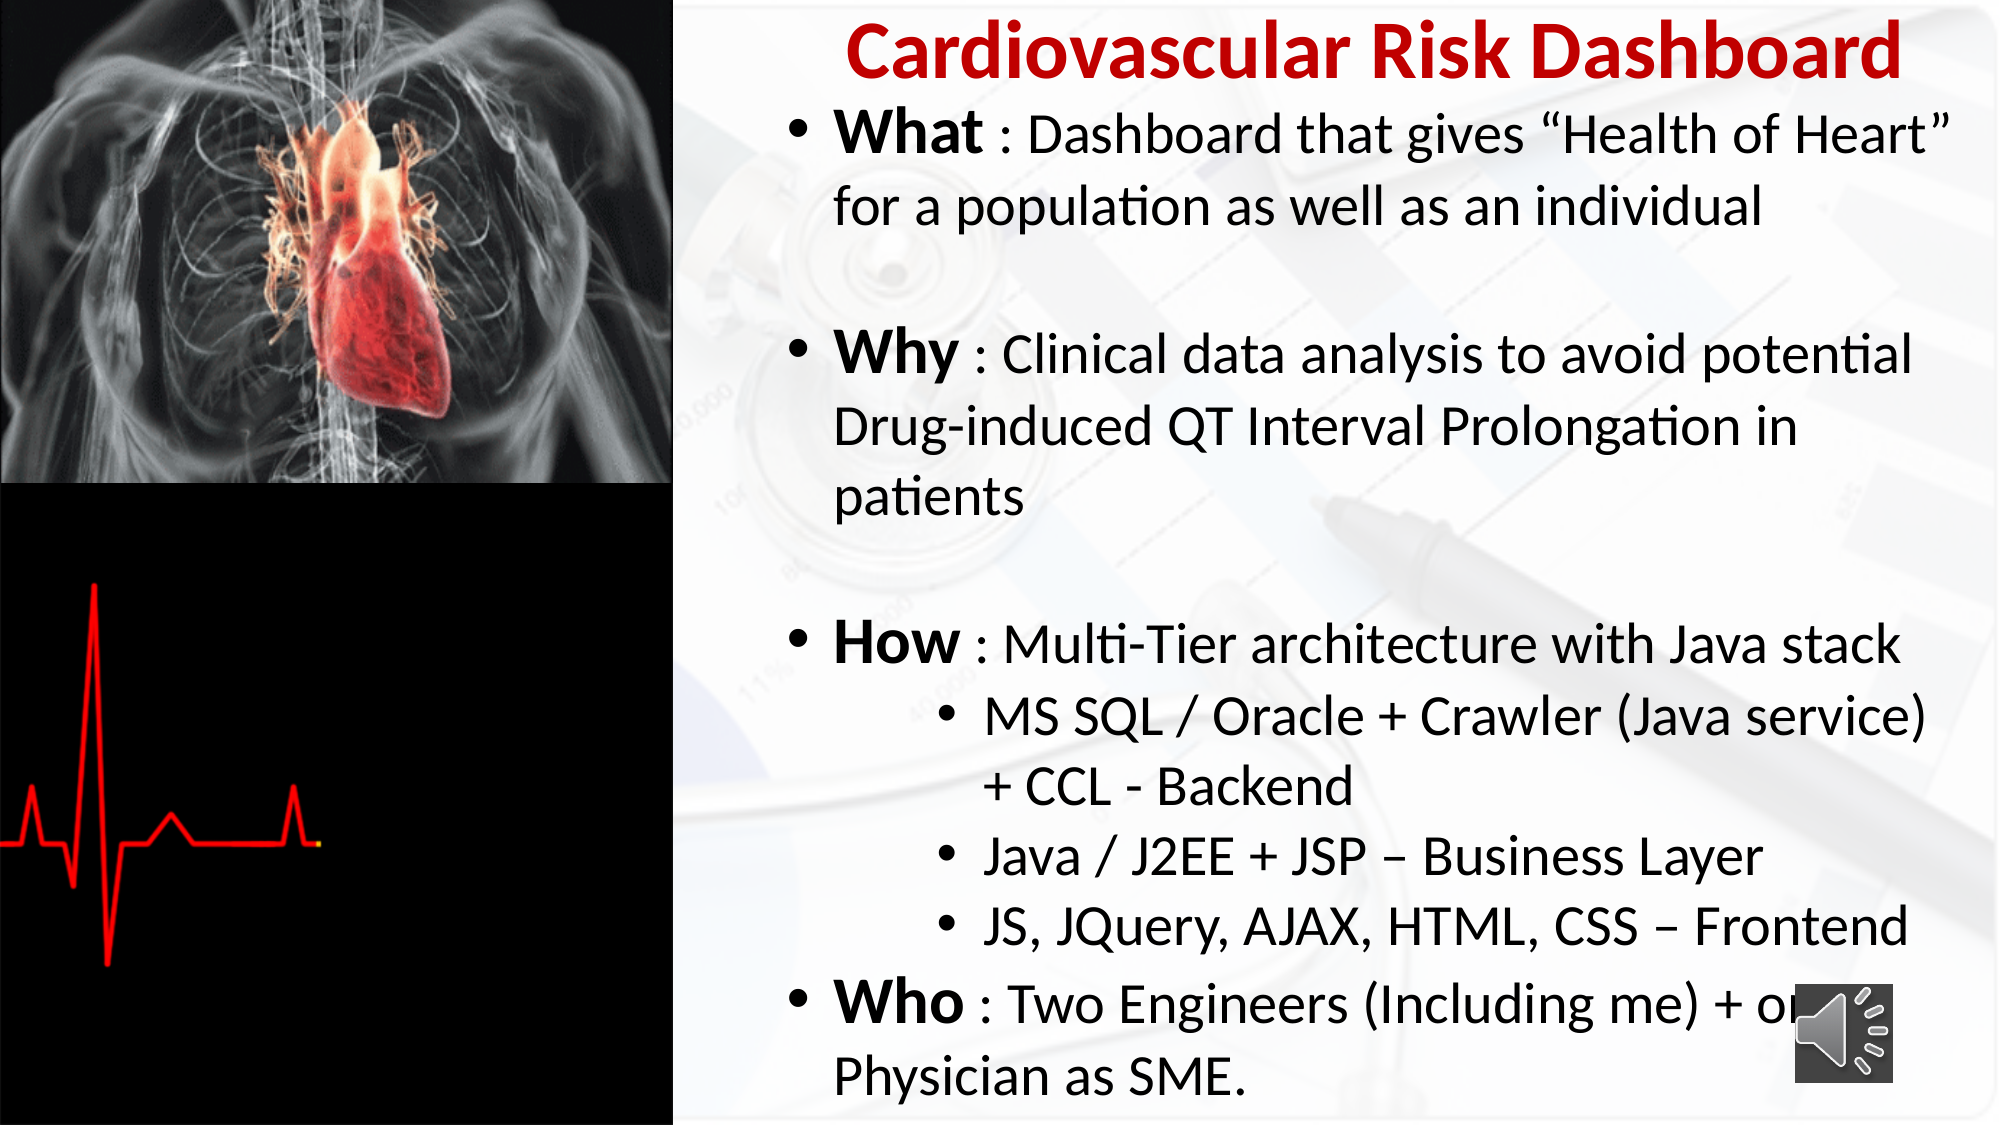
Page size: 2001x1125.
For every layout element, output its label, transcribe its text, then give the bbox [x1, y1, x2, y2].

picture [1794, 983, 1895, 1084]
picture [0, 0, 673, 1125]
text_box What : Dashboard that gives “Health of Heart” for a population as well as an individual Why : Clinical data analysis to avoid potential Drug-induced QT Interval Prolongation in patients How : Multi-Tier architecture with Java stack MS SQL / Oracle + Crawler (Java service) + CCL - Backend Java / J2EE + JSP – Business Layer JS, JQuery, AJAX, HTML, CSS – Frontend Who : Two Engineers (Including me) + one Physician as SME. [771, 79, 1980, 1115]
text_box Cardiovascular Risk Dashboard [831, 0, 1921, 103]
